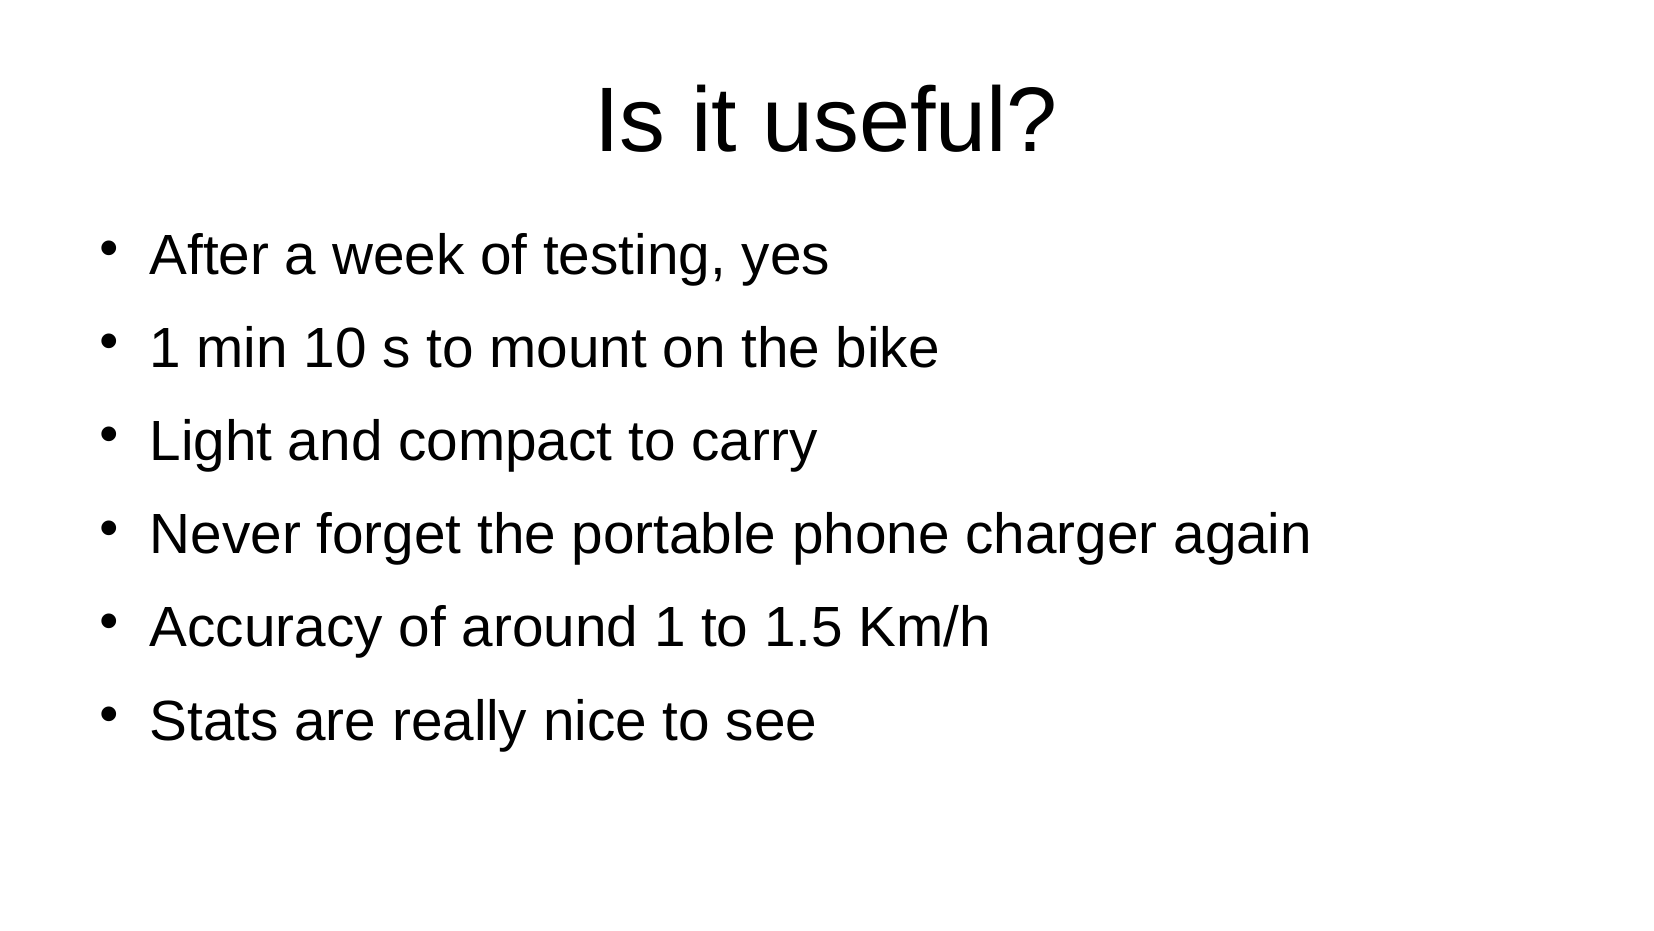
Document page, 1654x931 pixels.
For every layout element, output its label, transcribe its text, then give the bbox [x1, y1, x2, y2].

title Is it useful? [82, 37, 1571, 193]
list After a week of testing, yes 1 min 10 s to mount on the bike Light and compact to carry Never forget the portable phone charger again Accuracy of around 1 to 1.5 Km/h Stats are really nice to see [82, 217, 1571, 757]
